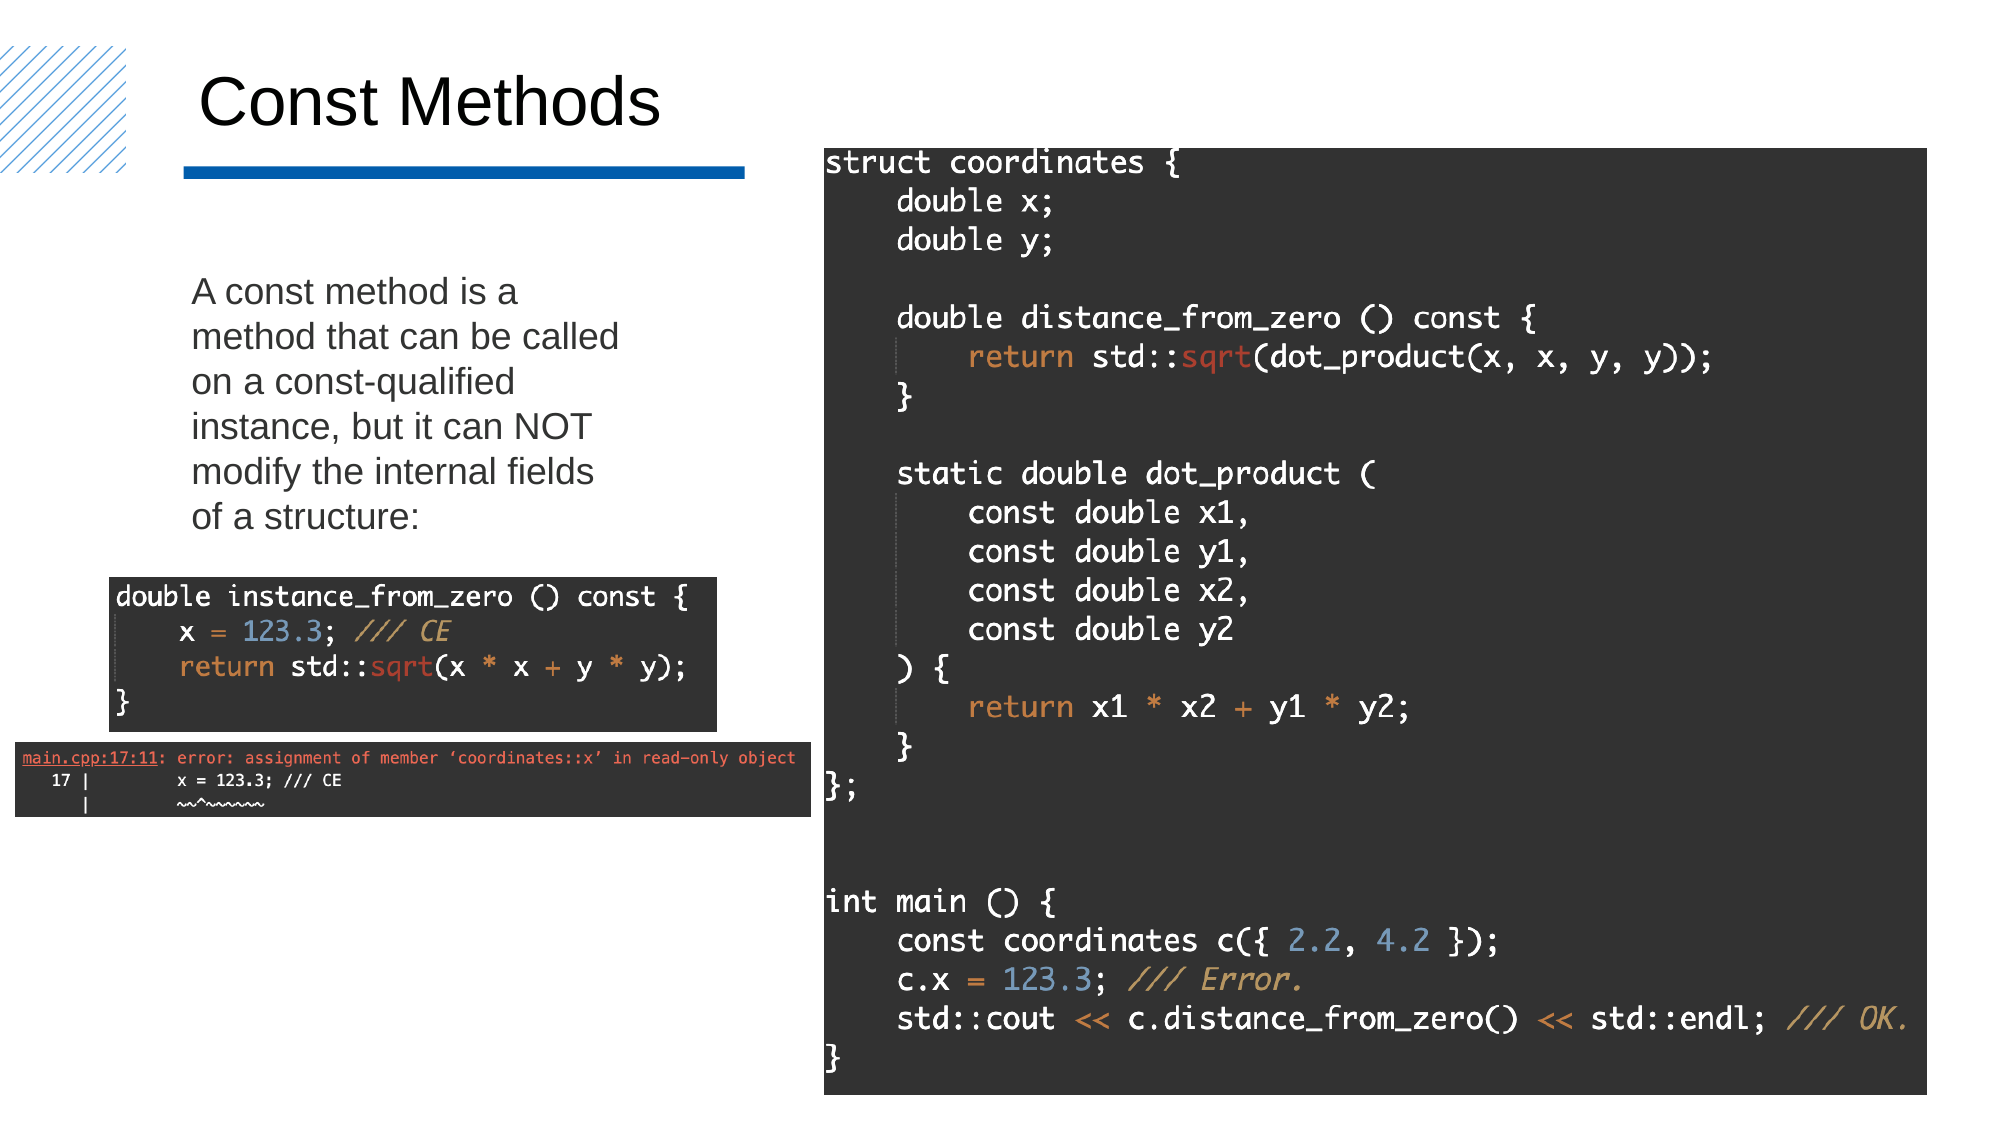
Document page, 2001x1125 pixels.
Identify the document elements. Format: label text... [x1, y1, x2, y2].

picture [0, 46, 126, 173]
picture [109, 577, 718, 732]
list Const Methods [183, 58, 1780, 149]
text_box A const method is a method that can be called on a const-qualified instance, but it can NOT modify the internal fields of a structure: [183, 259, 643, 545]
picture [15, 741, 811, 817]
picture [823, 148, 1927, 1096]
